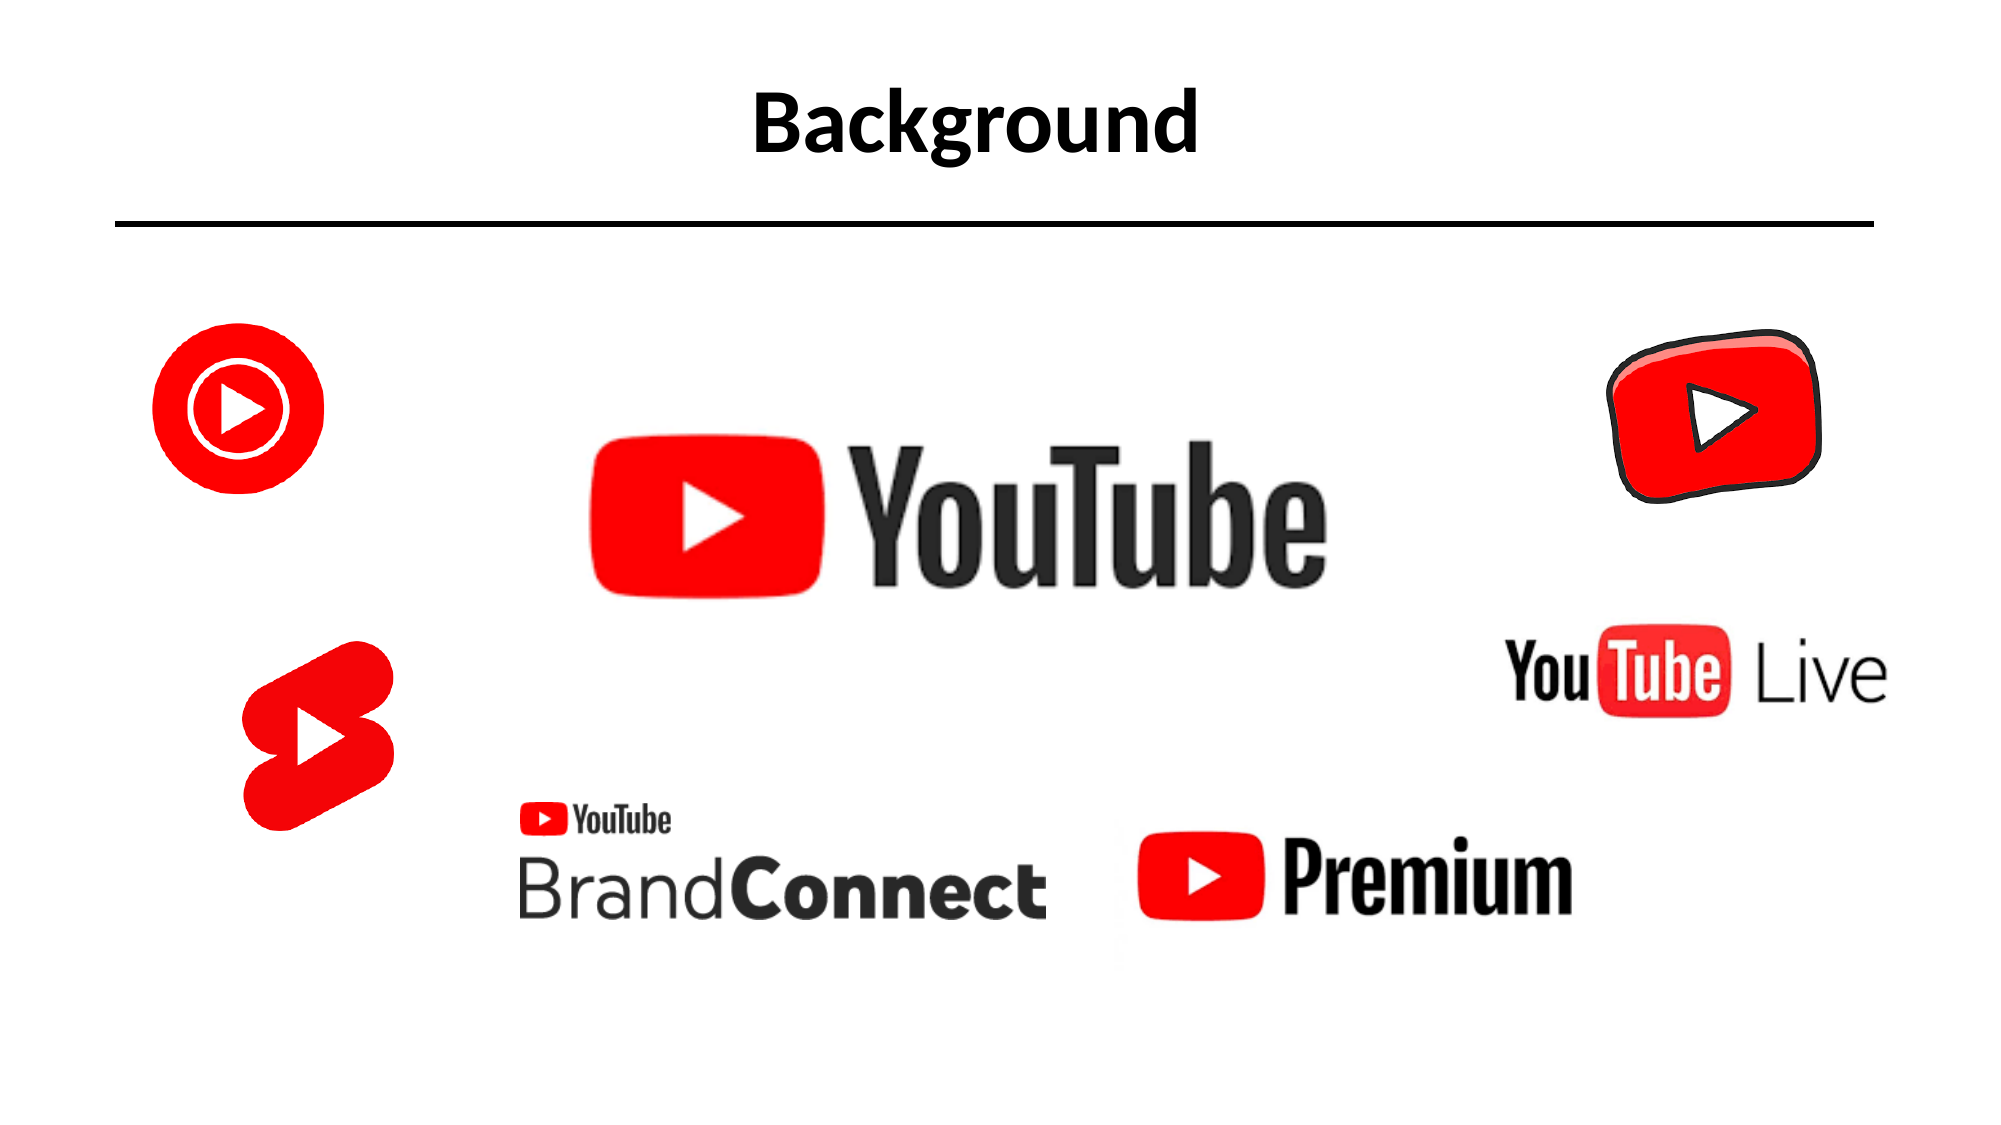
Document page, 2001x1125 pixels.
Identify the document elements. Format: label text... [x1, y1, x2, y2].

picture [520, 802, 1046, 920]
picture [1488, 601, 1914, 741]
title Background [114, 68, 1840, 287]
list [577, 305, 1340, 729]
picture [1114, 766, 1626, 989]
picture [242, 641, 394, 831]
picture [1606, 329, 1823, 504]
picture [144, 315, 334, 505]
